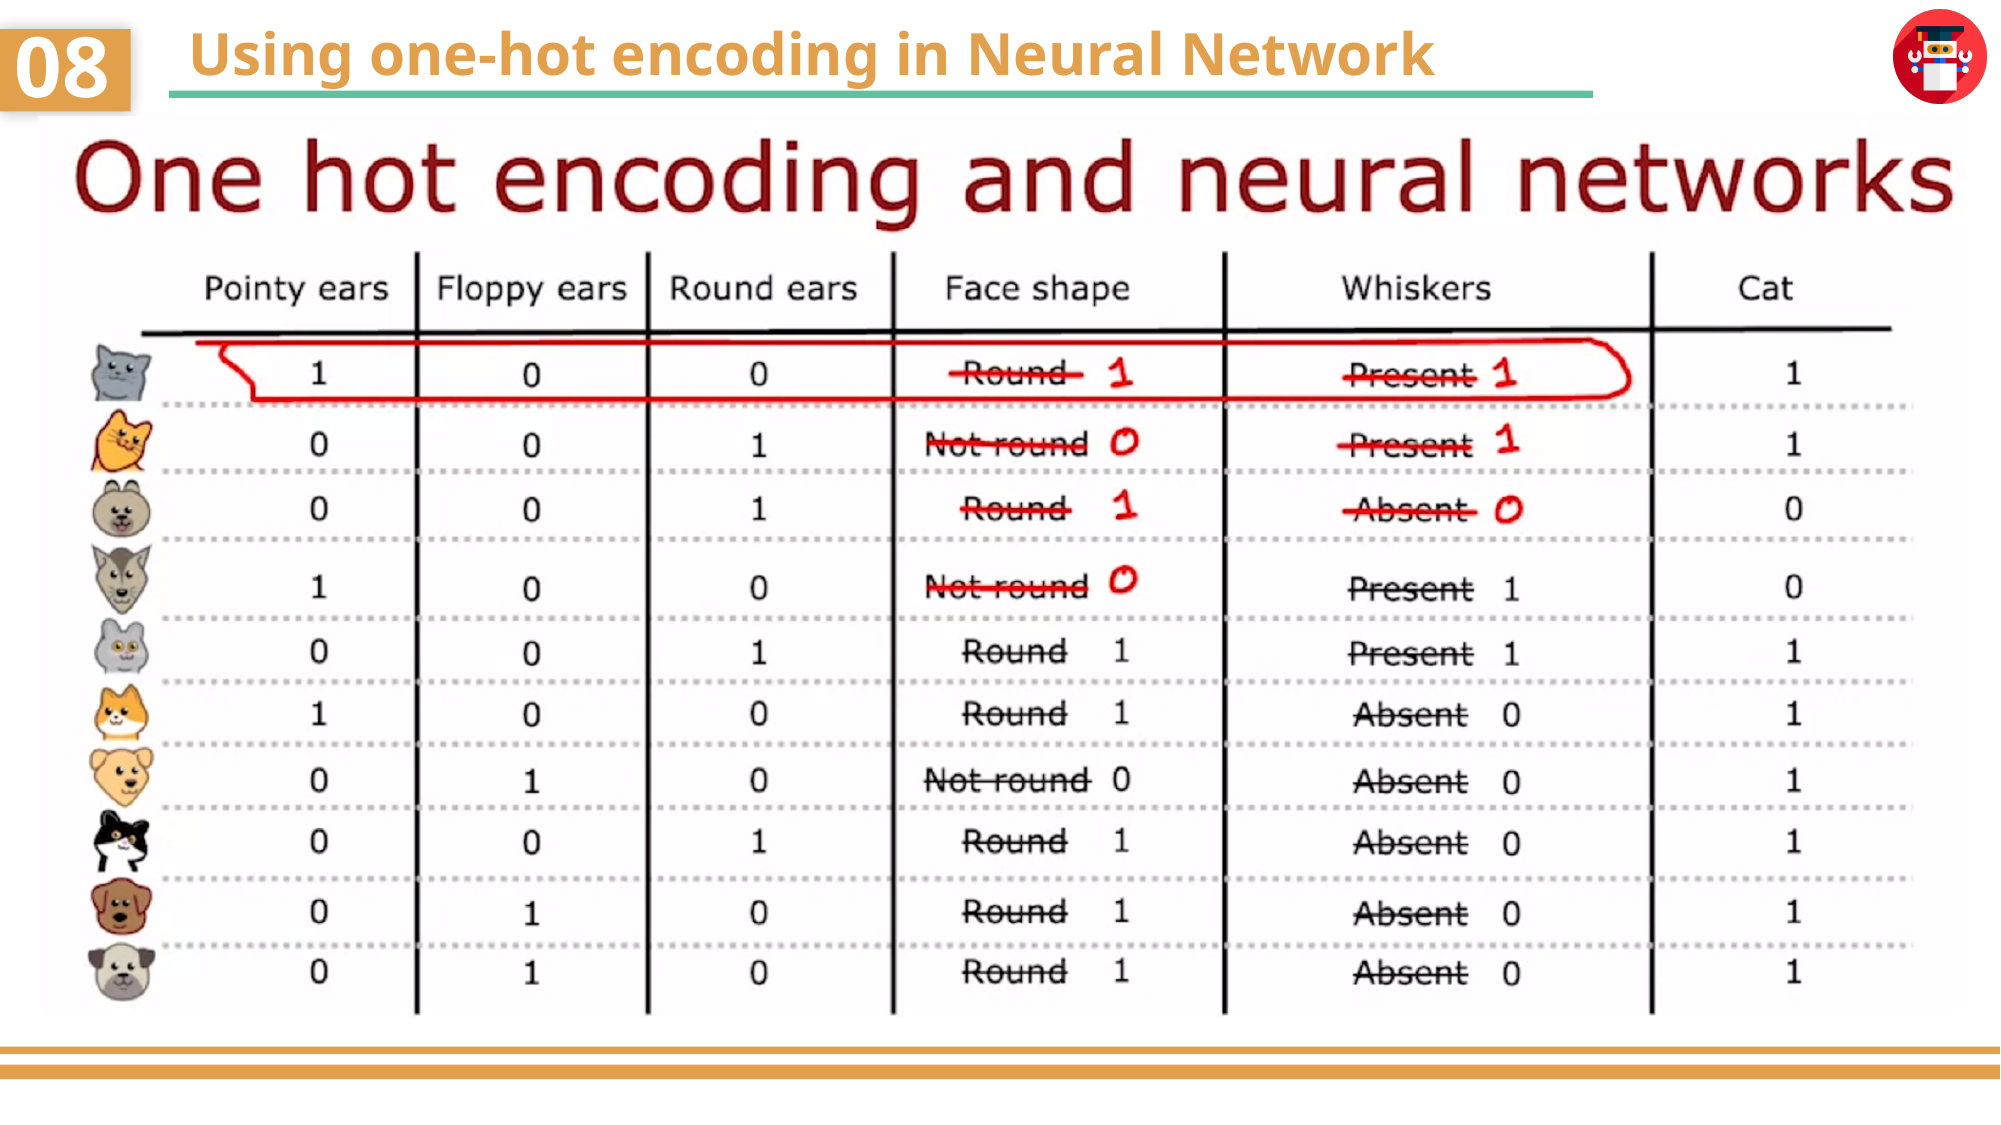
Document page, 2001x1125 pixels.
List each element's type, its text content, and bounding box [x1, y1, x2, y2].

list 08 [0, 29, 131, 112]
picture [37, 116, 1966, 1018]
text_box [168, 89, 1594, 99]
list Using one-hot encoding in Neural Network [173, 0, 1644, 116]
picture [1893, 9, 1987, 104]
